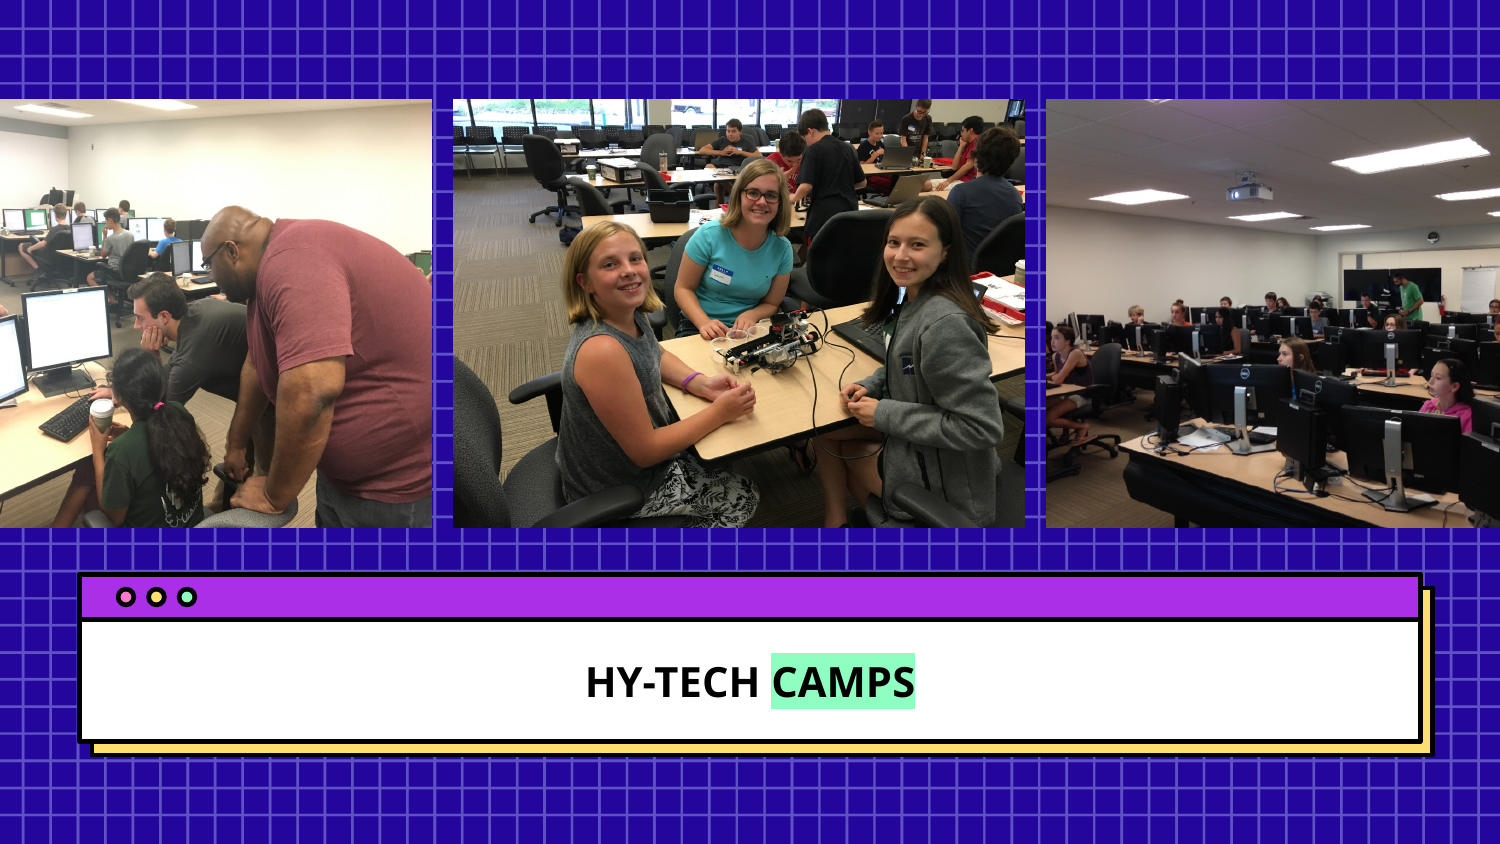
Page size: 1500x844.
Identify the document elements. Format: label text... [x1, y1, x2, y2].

subtitle HY-TECH CAMPS [118, 640, 1382, 704]
picture [0, 0, 1500, 844]
